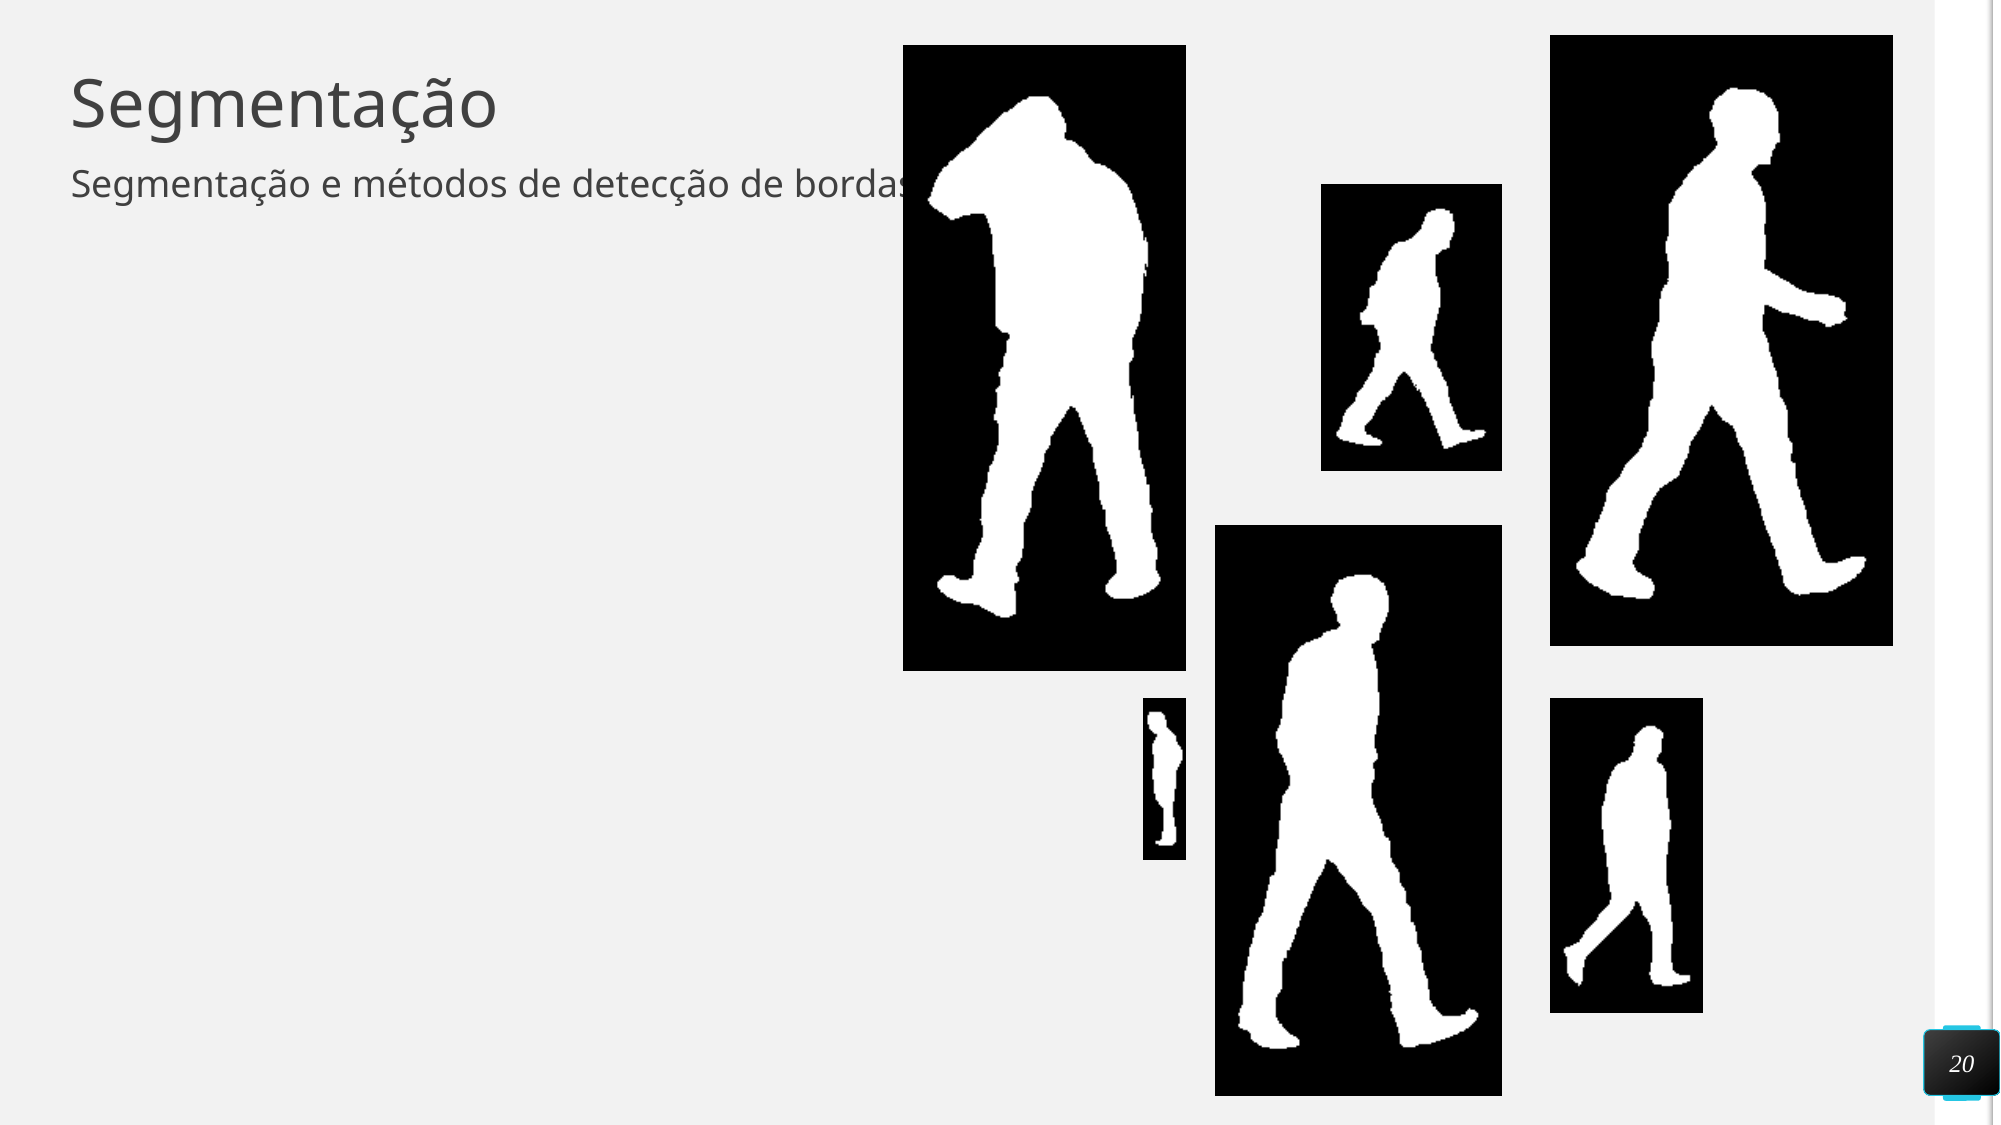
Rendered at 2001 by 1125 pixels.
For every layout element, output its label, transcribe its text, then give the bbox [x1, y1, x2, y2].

slide_number 20 [1923, 1029, 2000, 1096]
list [1142, 698, 1186, 860]
list Segmentação e métodos de detecção de bordas [70, 165, 903, 225]
picture [1550, 35, 1893, 647]
picture [1550, 698, 1703, 1013]
picture [1215, 525, 1502, 1096]
picture [1321, 184, 1502, 471]
title Segmentação [70, 70, 903, 142]
picture [903, 45, 1186, 671]
